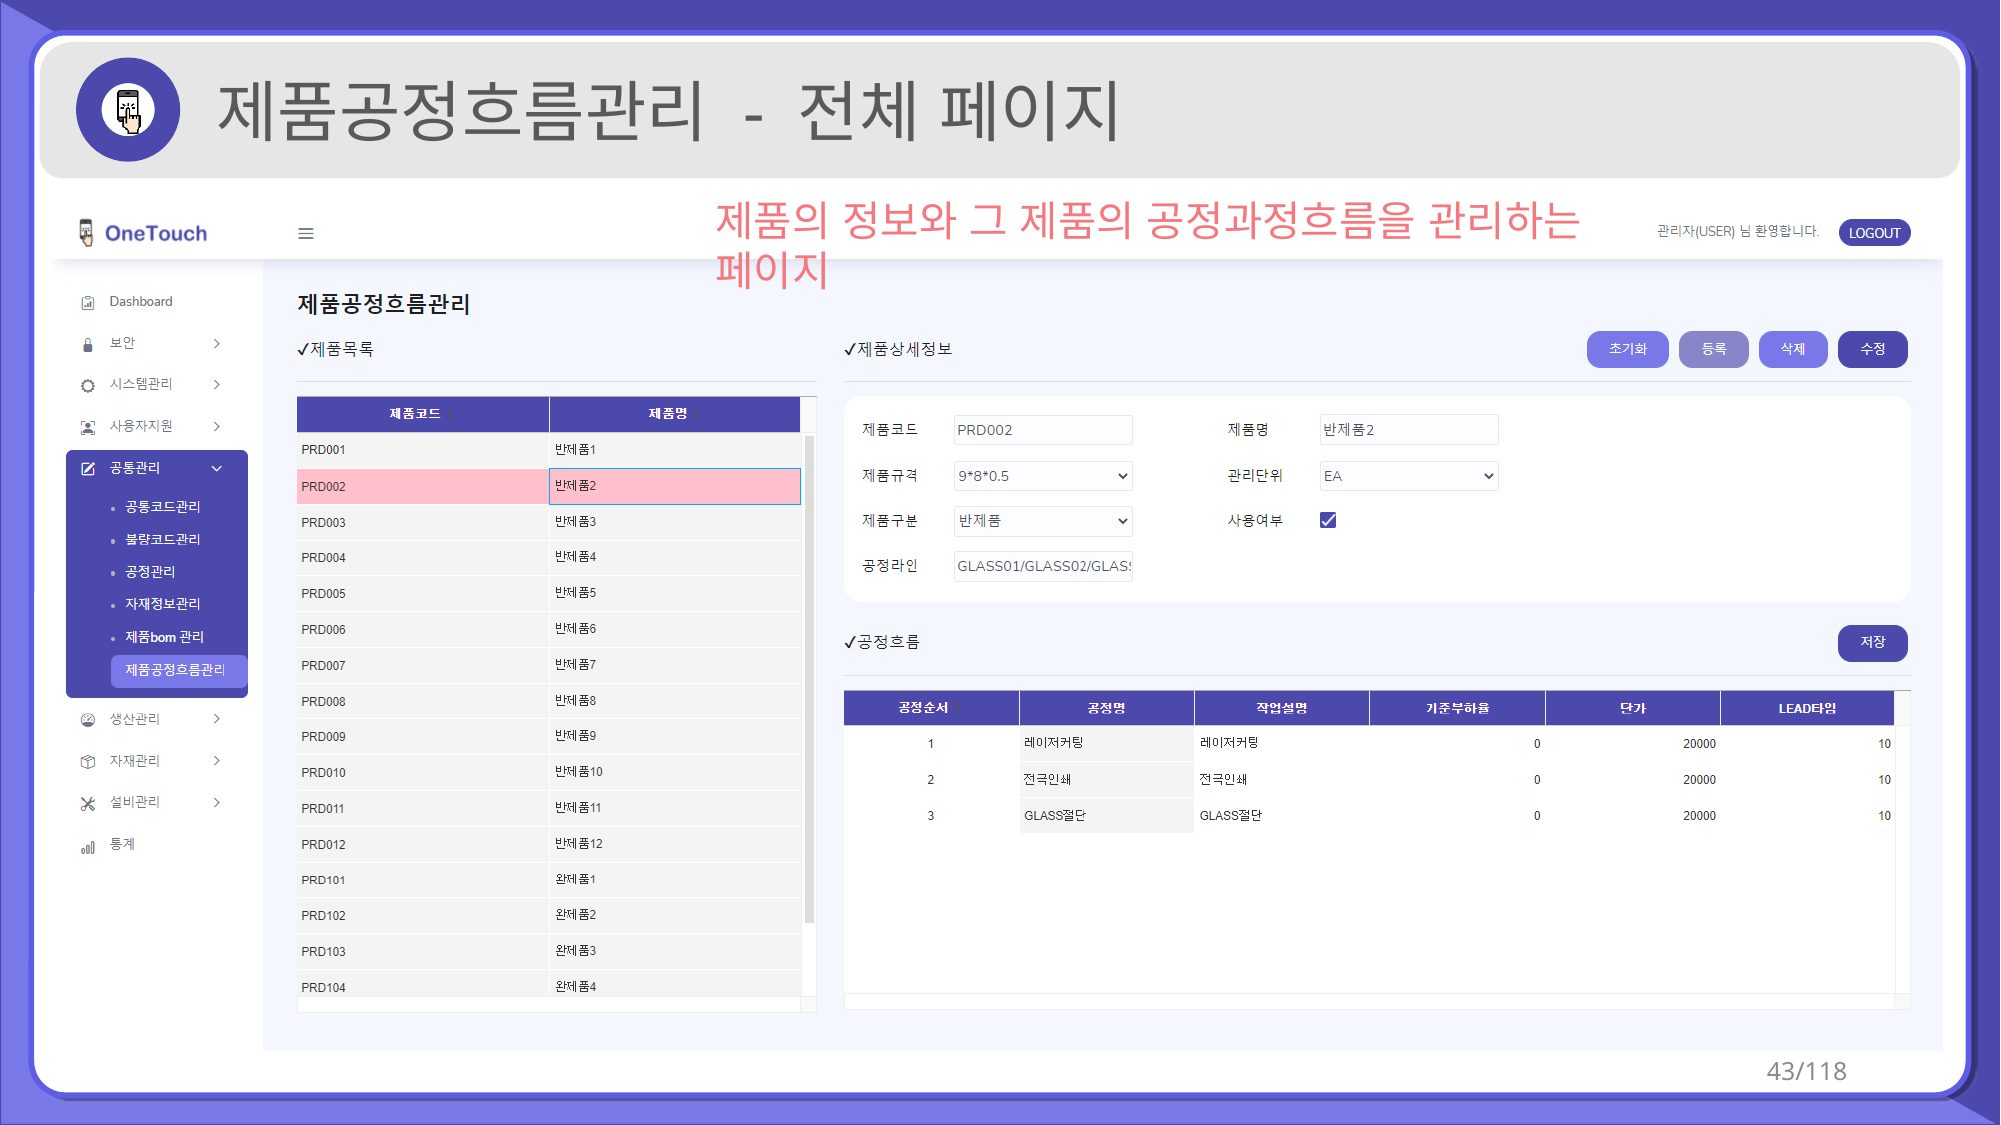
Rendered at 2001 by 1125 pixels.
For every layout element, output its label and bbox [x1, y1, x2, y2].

text_box [0, 0, 2000, 1125]
picture [52, 207, 1943, 1051]
picture [102, 88, 155, 135]
